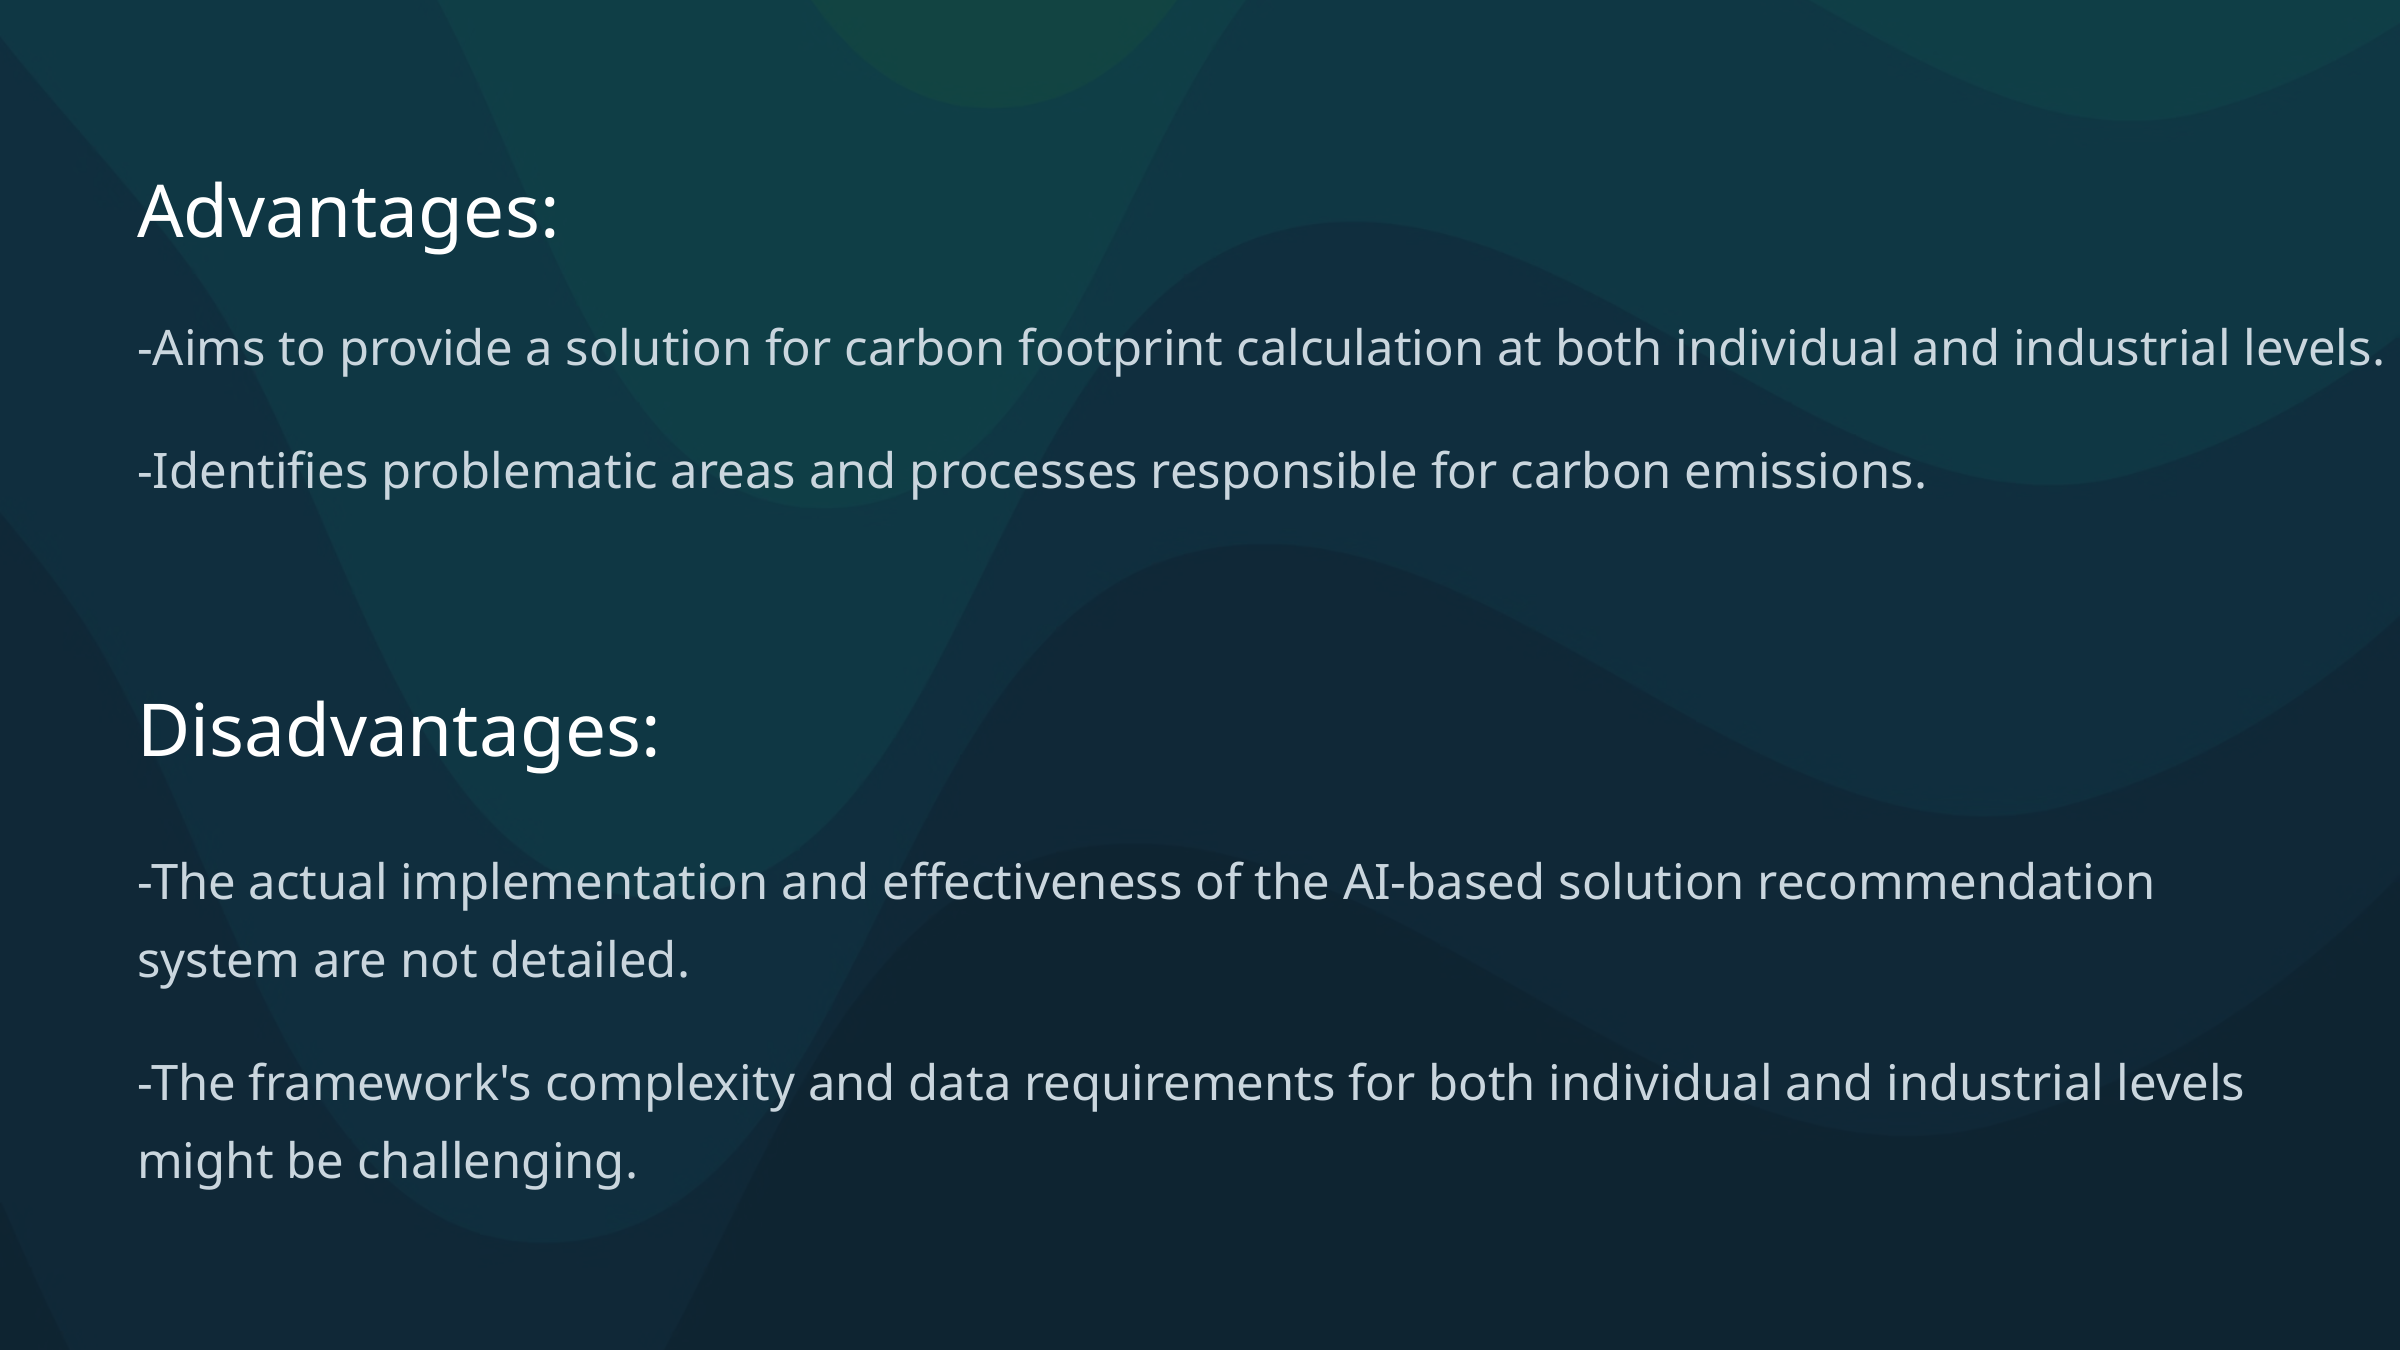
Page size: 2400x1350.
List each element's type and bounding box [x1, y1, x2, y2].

text_box [0, 0, 2400, 1350]
